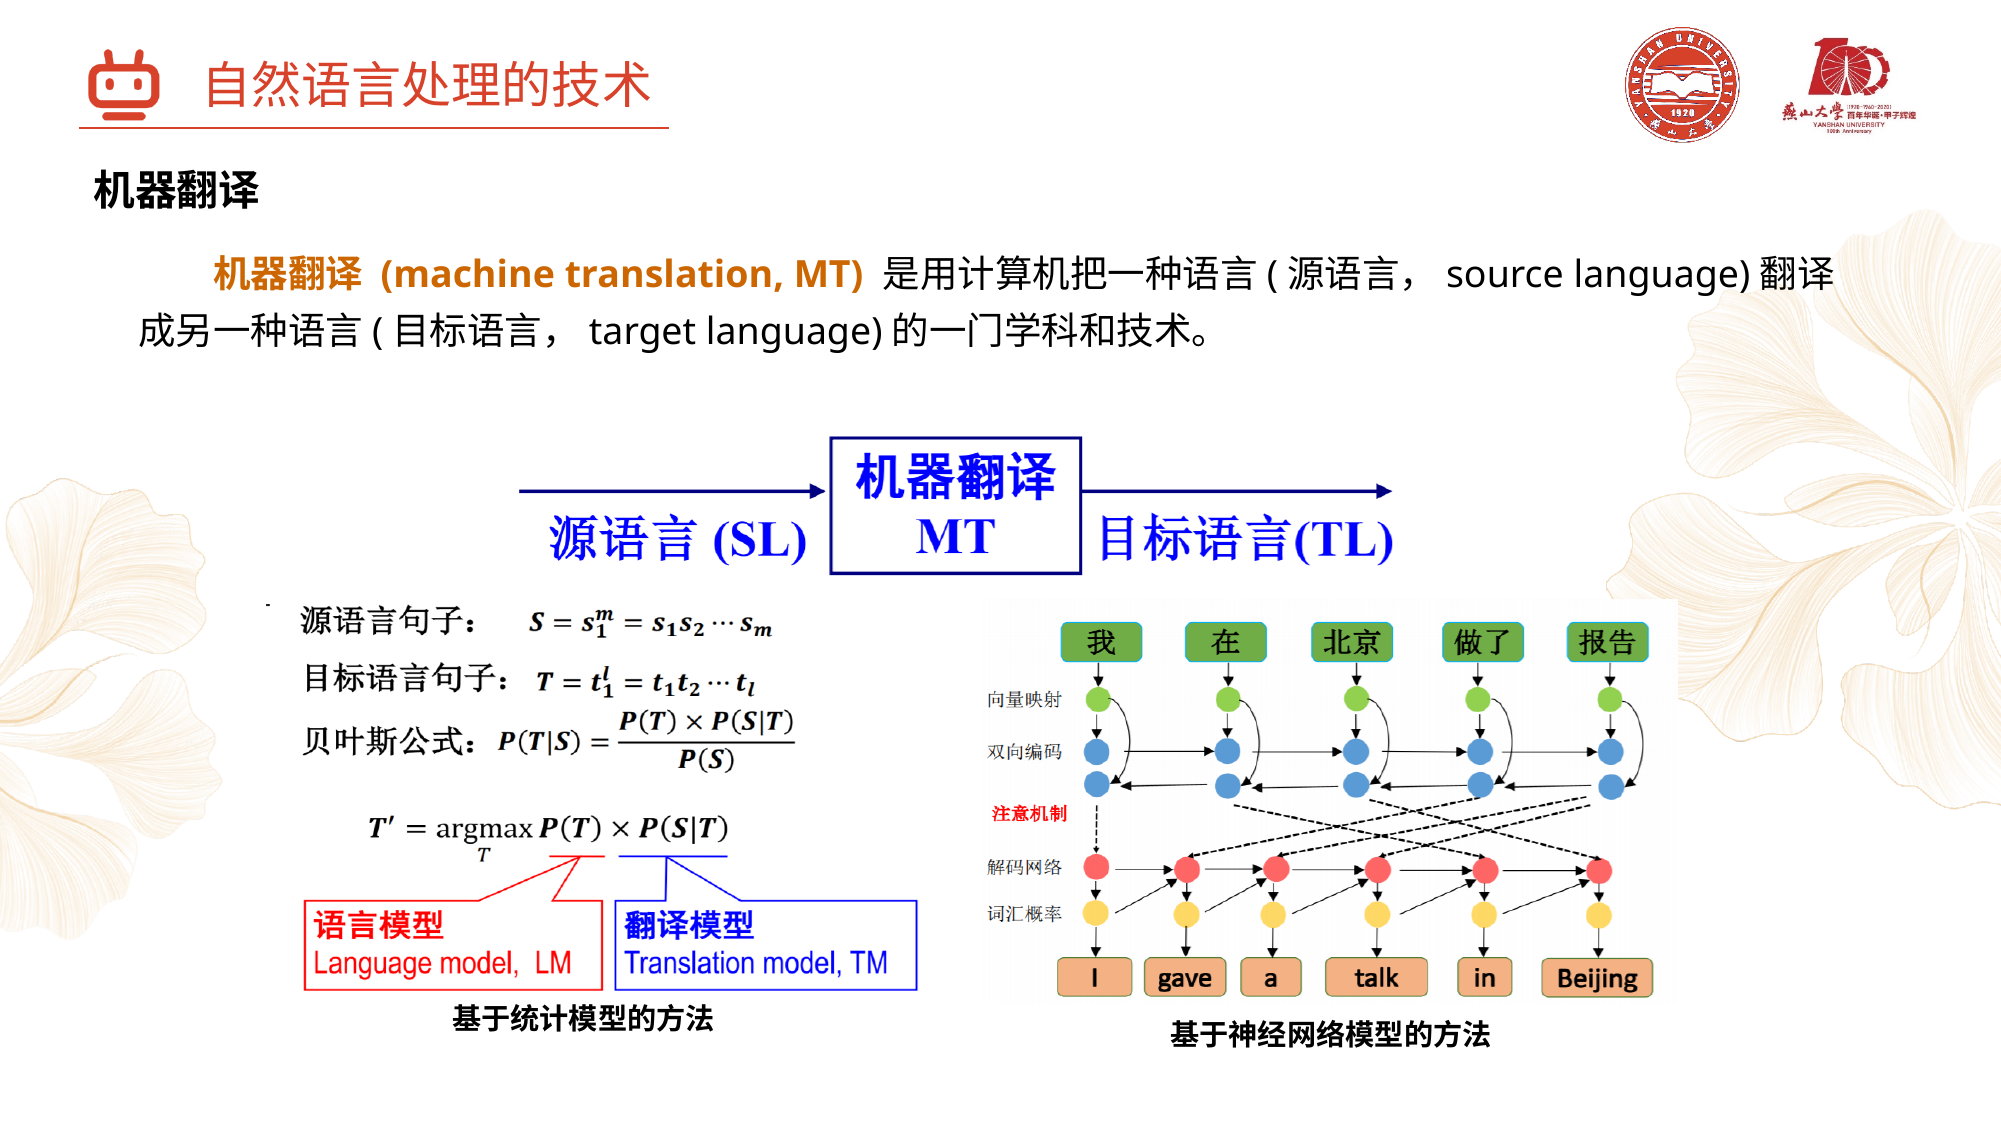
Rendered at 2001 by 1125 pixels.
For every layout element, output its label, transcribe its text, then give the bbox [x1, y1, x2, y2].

picture [1529, 188, 2001, 855]
text_box 自然语言处理的技术 [187, 46, 667, 121]
text_box 机器翻译 [78, 156, 596, 221]
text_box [982, 599, 1678, 1064]
picture [0, 354, 308, 1012]
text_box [266, 604, 952, 1048]
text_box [1624, 22, 1939, 147]
picture [78, 39, 169, 127]
picture [507, 411, 1418, 598]
text_box 机器翻译 (machine translation, MT) 是用计算机把一种语言(源语言，source language)翻译成另一种语言(目标语言，target language)的一门学科和技术。 [123, 231, 1529, 359]
